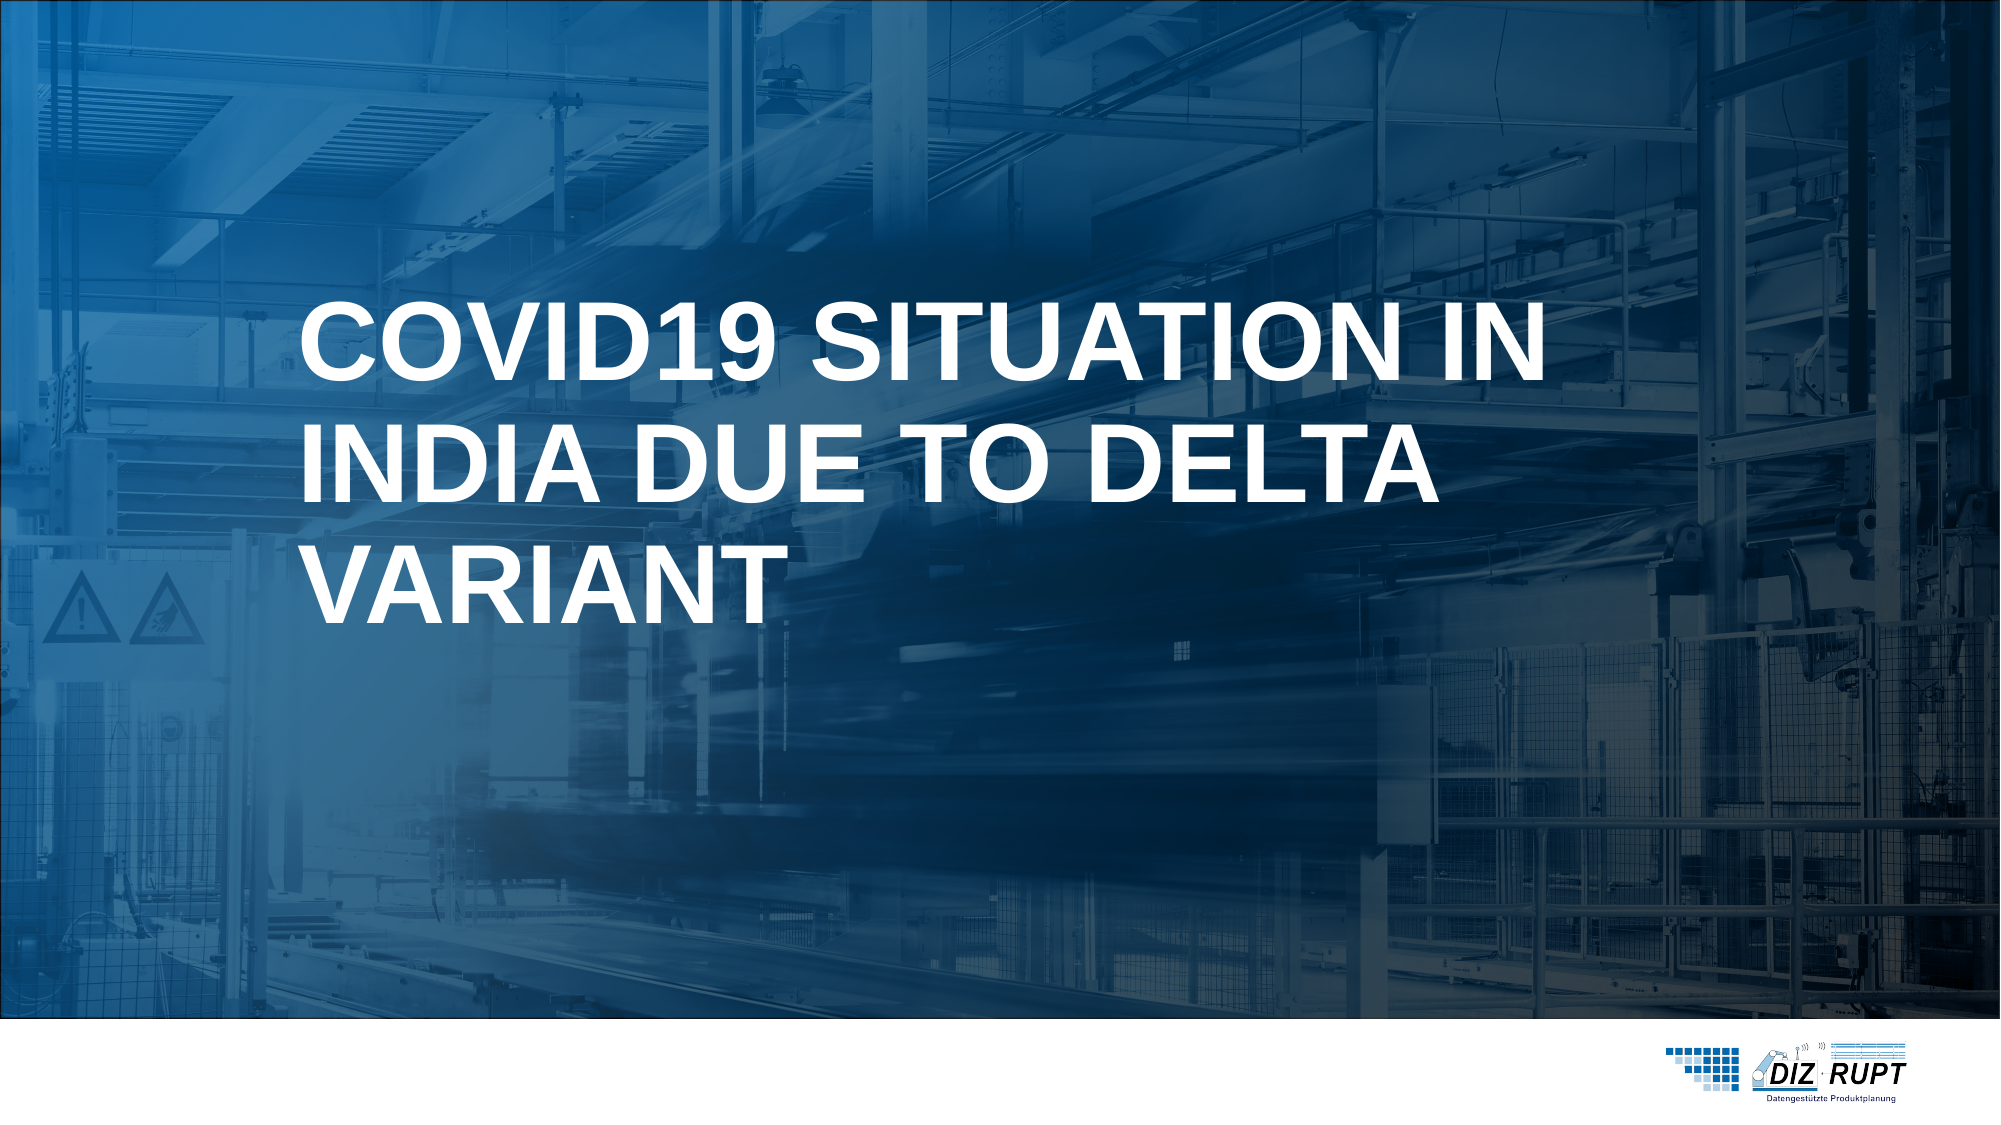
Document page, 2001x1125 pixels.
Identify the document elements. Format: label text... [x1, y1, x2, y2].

list [0, 0, 2000, 1019]
picture [1666, 1039, 1912, 1104]
text_box COVID19 situation in India due to delta variant [297, 266, 1836, 648]
